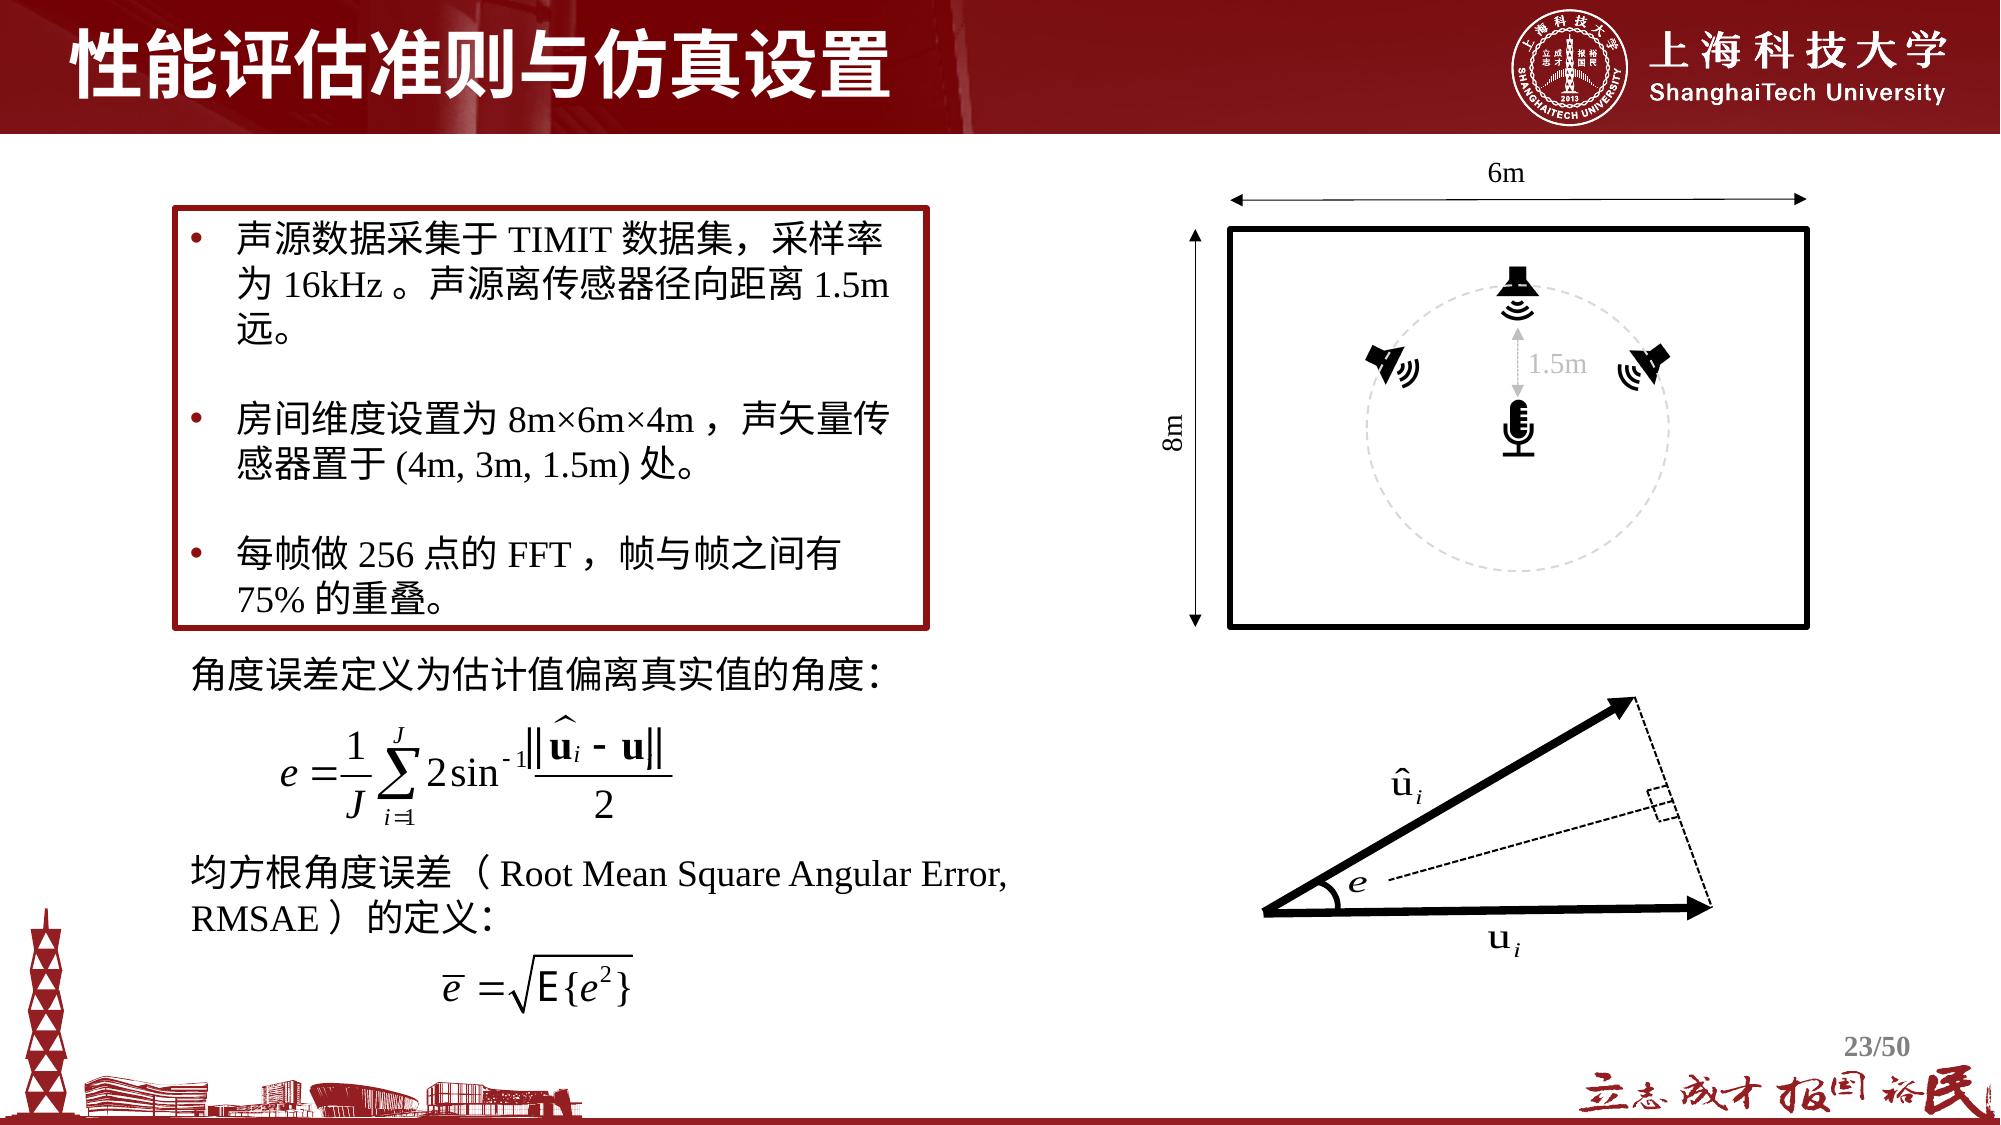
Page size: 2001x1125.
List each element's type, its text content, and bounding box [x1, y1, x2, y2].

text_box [1145, 146, 1807, 628]
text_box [175, 643, 1055, 1018]
text_box 声源数据采集于TIMIT数据集，采样率为16kHz。声源离传感器径向距离1.5m远。 房间维度设置为8m×6m×4m，声矢量传感器置于(4m, 3m, 1.5m)处。 每帧做256点的FFT，帧与帧之间有75%的重叠。 [175, 207, 927, 628]
title 性能评估准则与仿真设置 [53, 16, 1477, 121]
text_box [1263, 696, 1712, 967]
slide_number 23/50 [1476, 1014, 1926, 1075]
